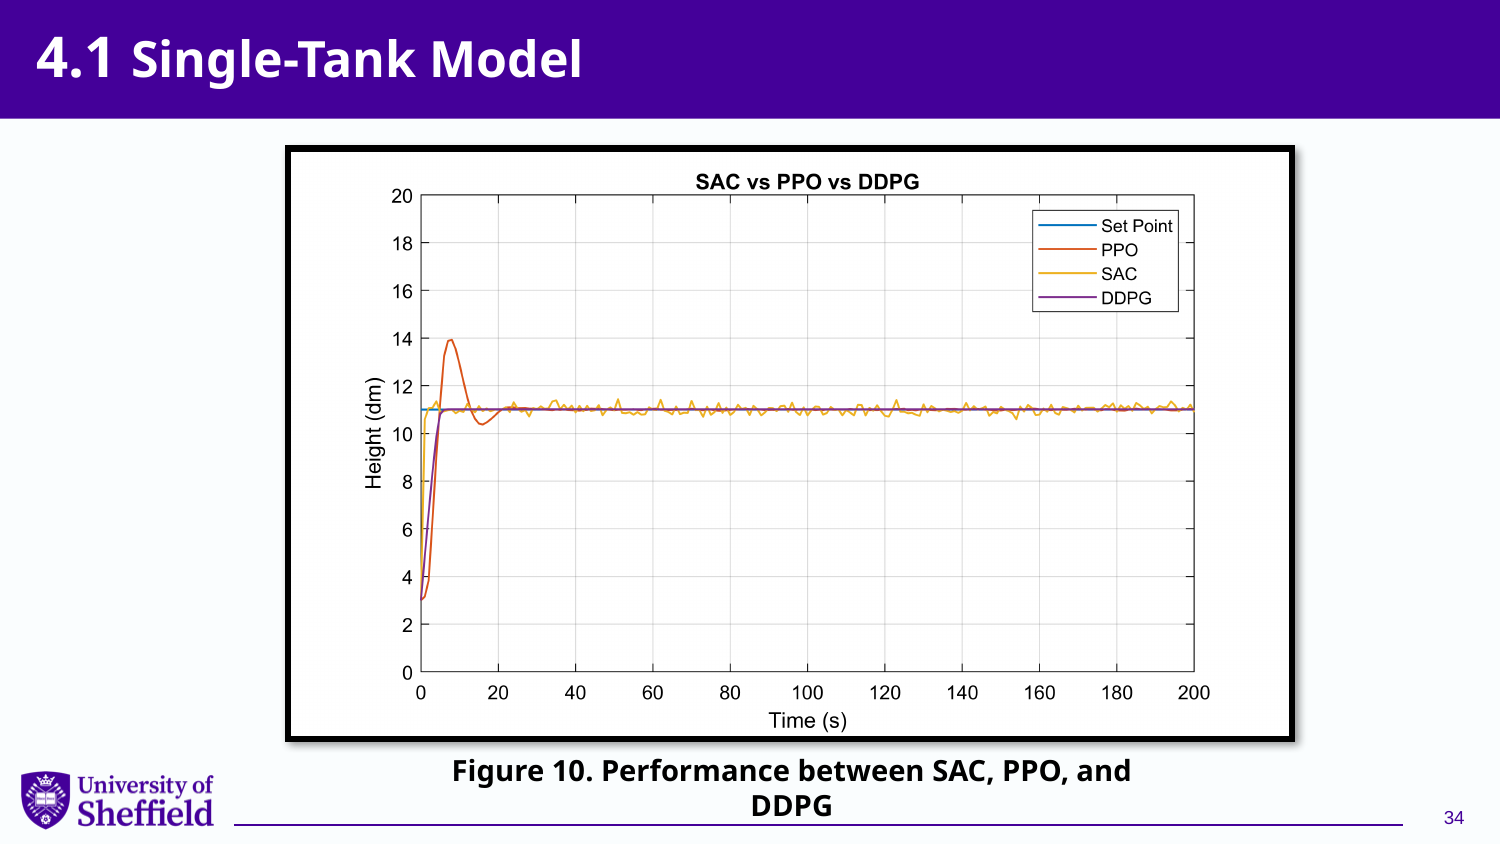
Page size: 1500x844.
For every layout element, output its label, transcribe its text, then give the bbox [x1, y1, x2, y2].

slide_number 34 [1402, 786, 1480, 844]
picture [290, 151, 1290, 737]
title 4.1 Single-Tank Model [21, 12, 1366, 107]
text_box Figure 10. Performance between SAC, PPO, and DDPG [427, 745, 1157, 830]
picture [21, 771, 214, 830]
